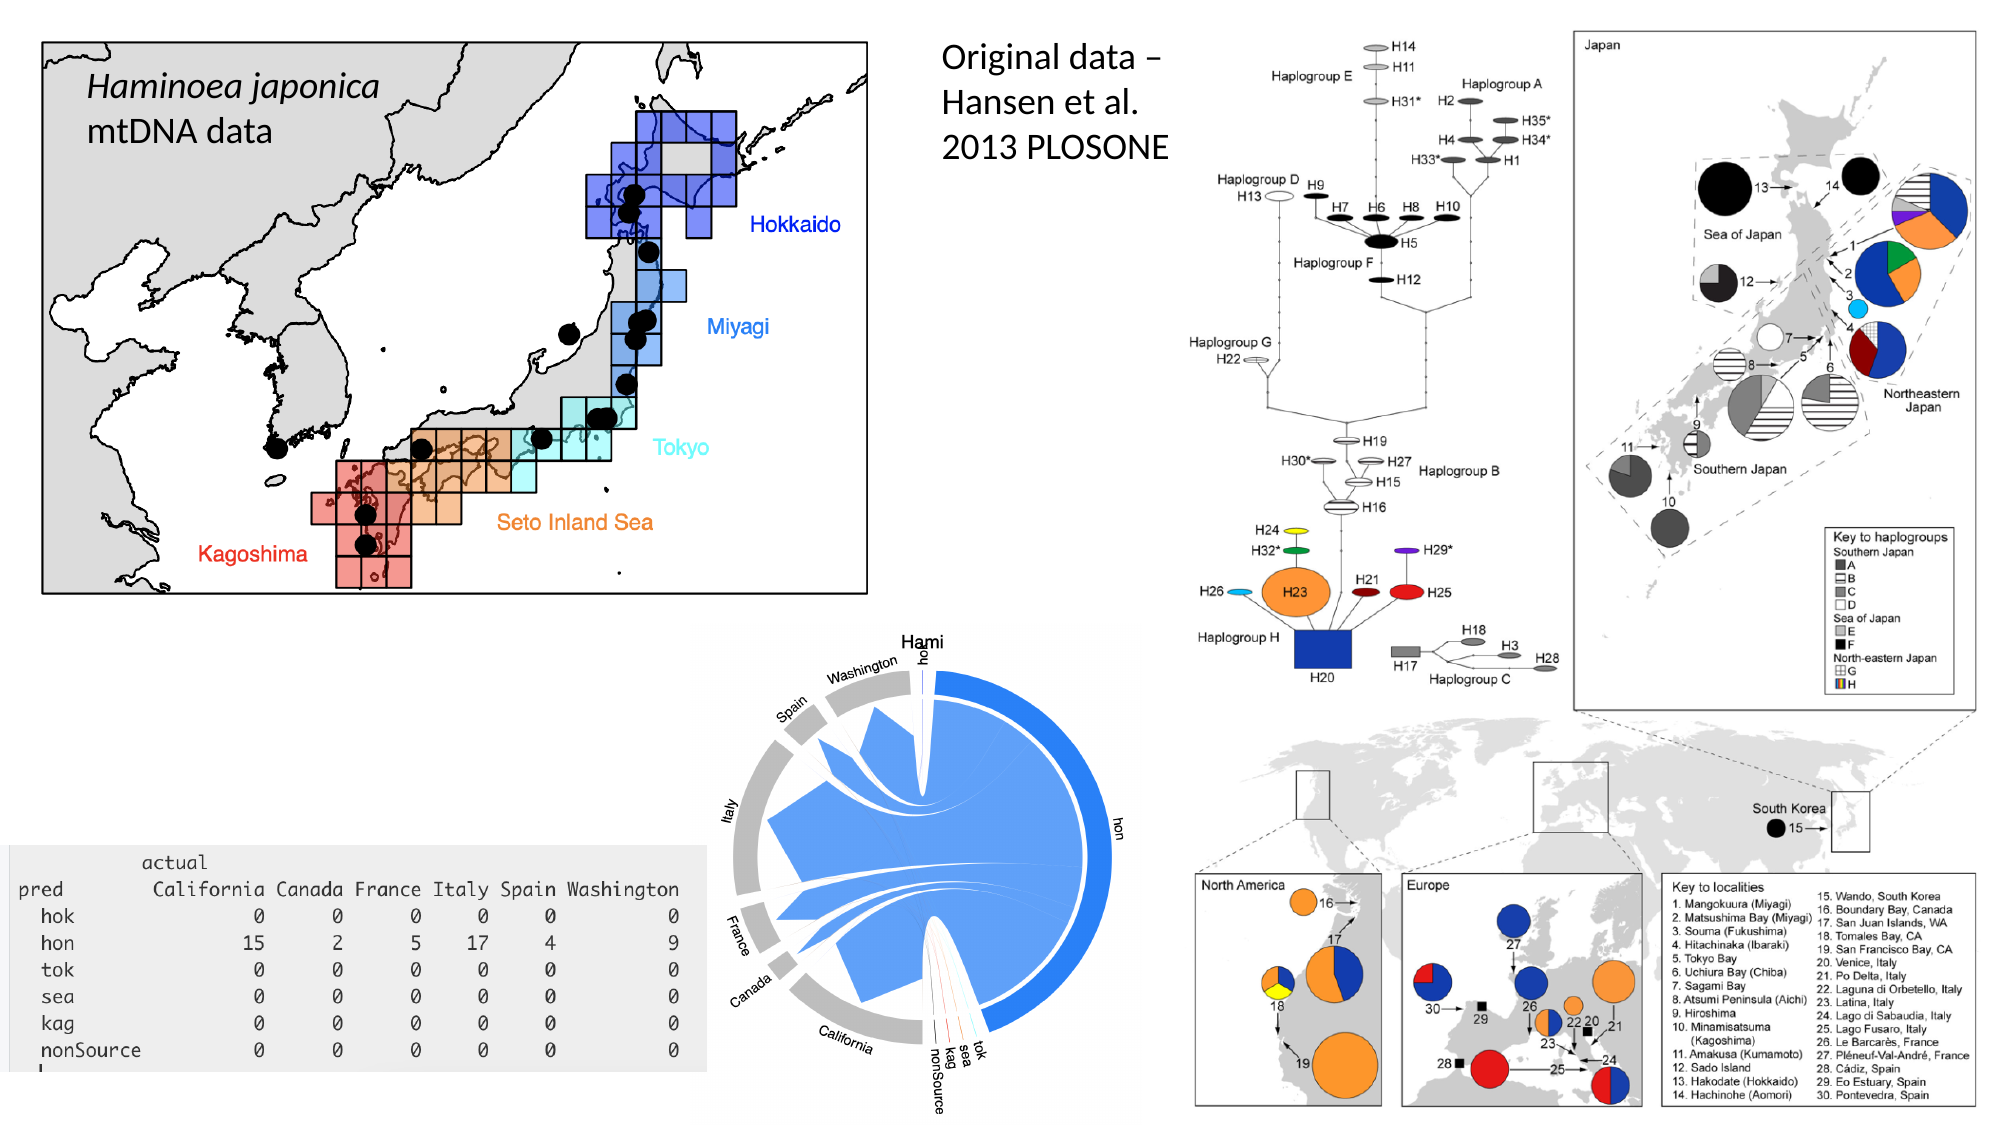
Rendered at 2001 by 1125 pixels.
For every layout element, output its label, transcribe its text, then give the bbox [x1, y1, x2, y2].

text_box Original data – Hansen et al. 2013 PLOSONE [926, 24, 1142, 175]
picture [30, 24, 881, 606]
picture [0, 0, 2000, 1125]
